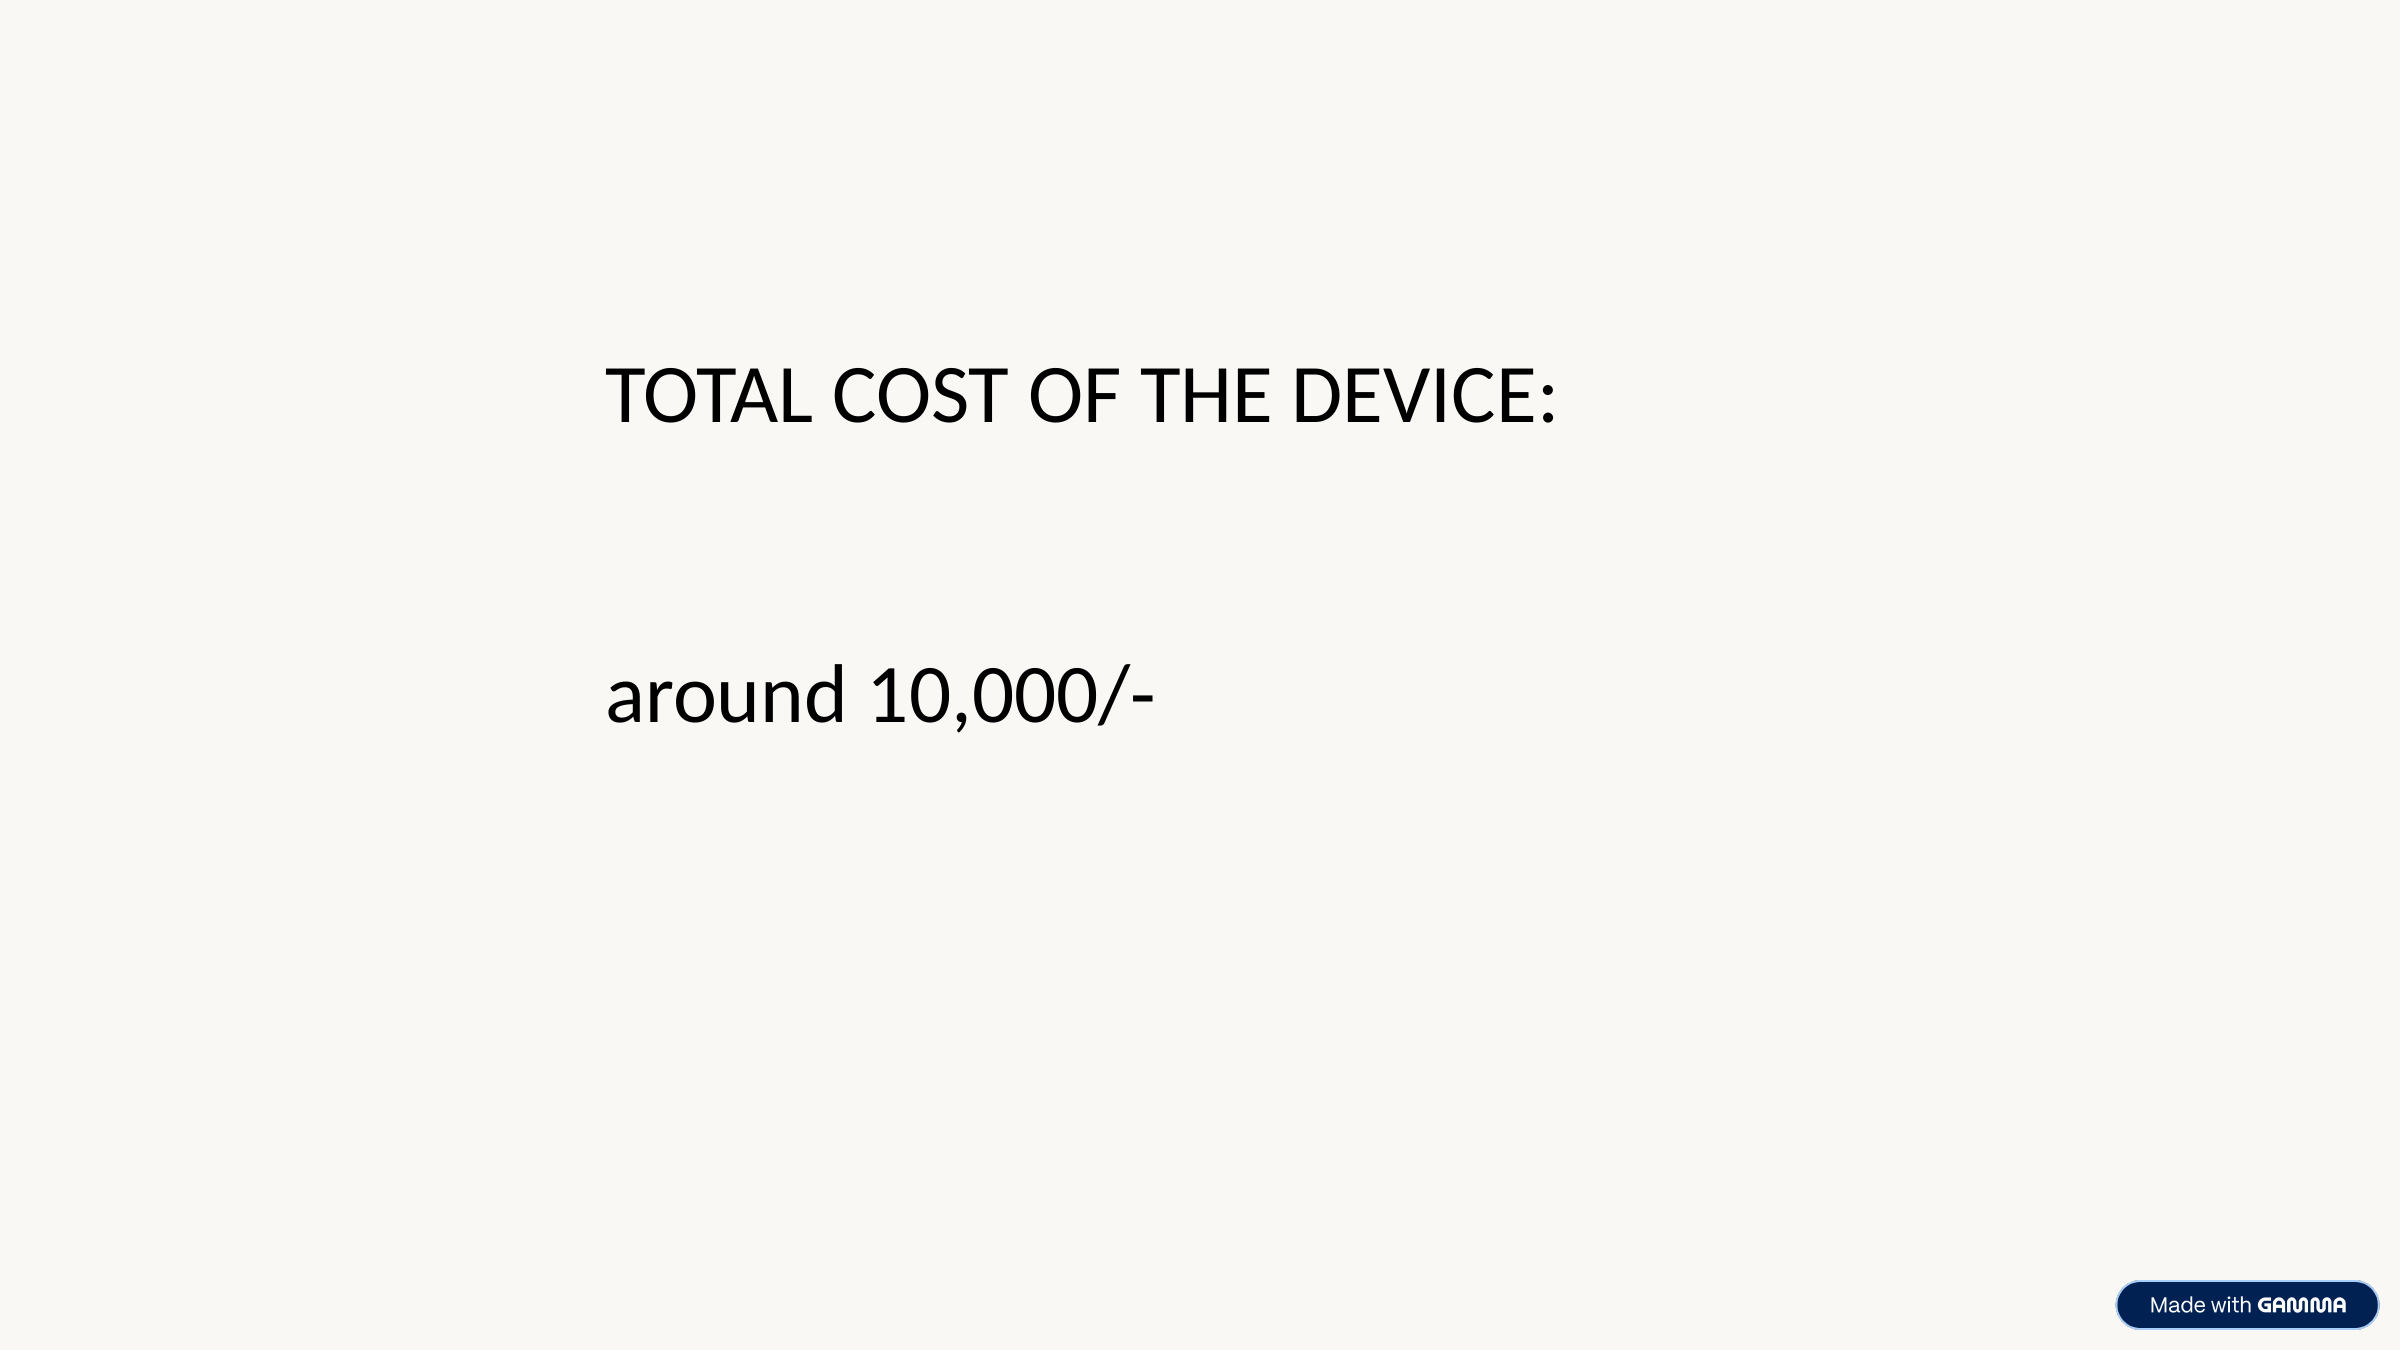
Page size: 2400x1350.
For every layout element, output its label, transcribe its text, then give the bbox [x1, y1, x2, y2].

text_box TOTAL COST OF THE DEVICE: around 10,000/- [590, 331, 1575, 747]
picture [2106, 1271, 2389, 1339]
